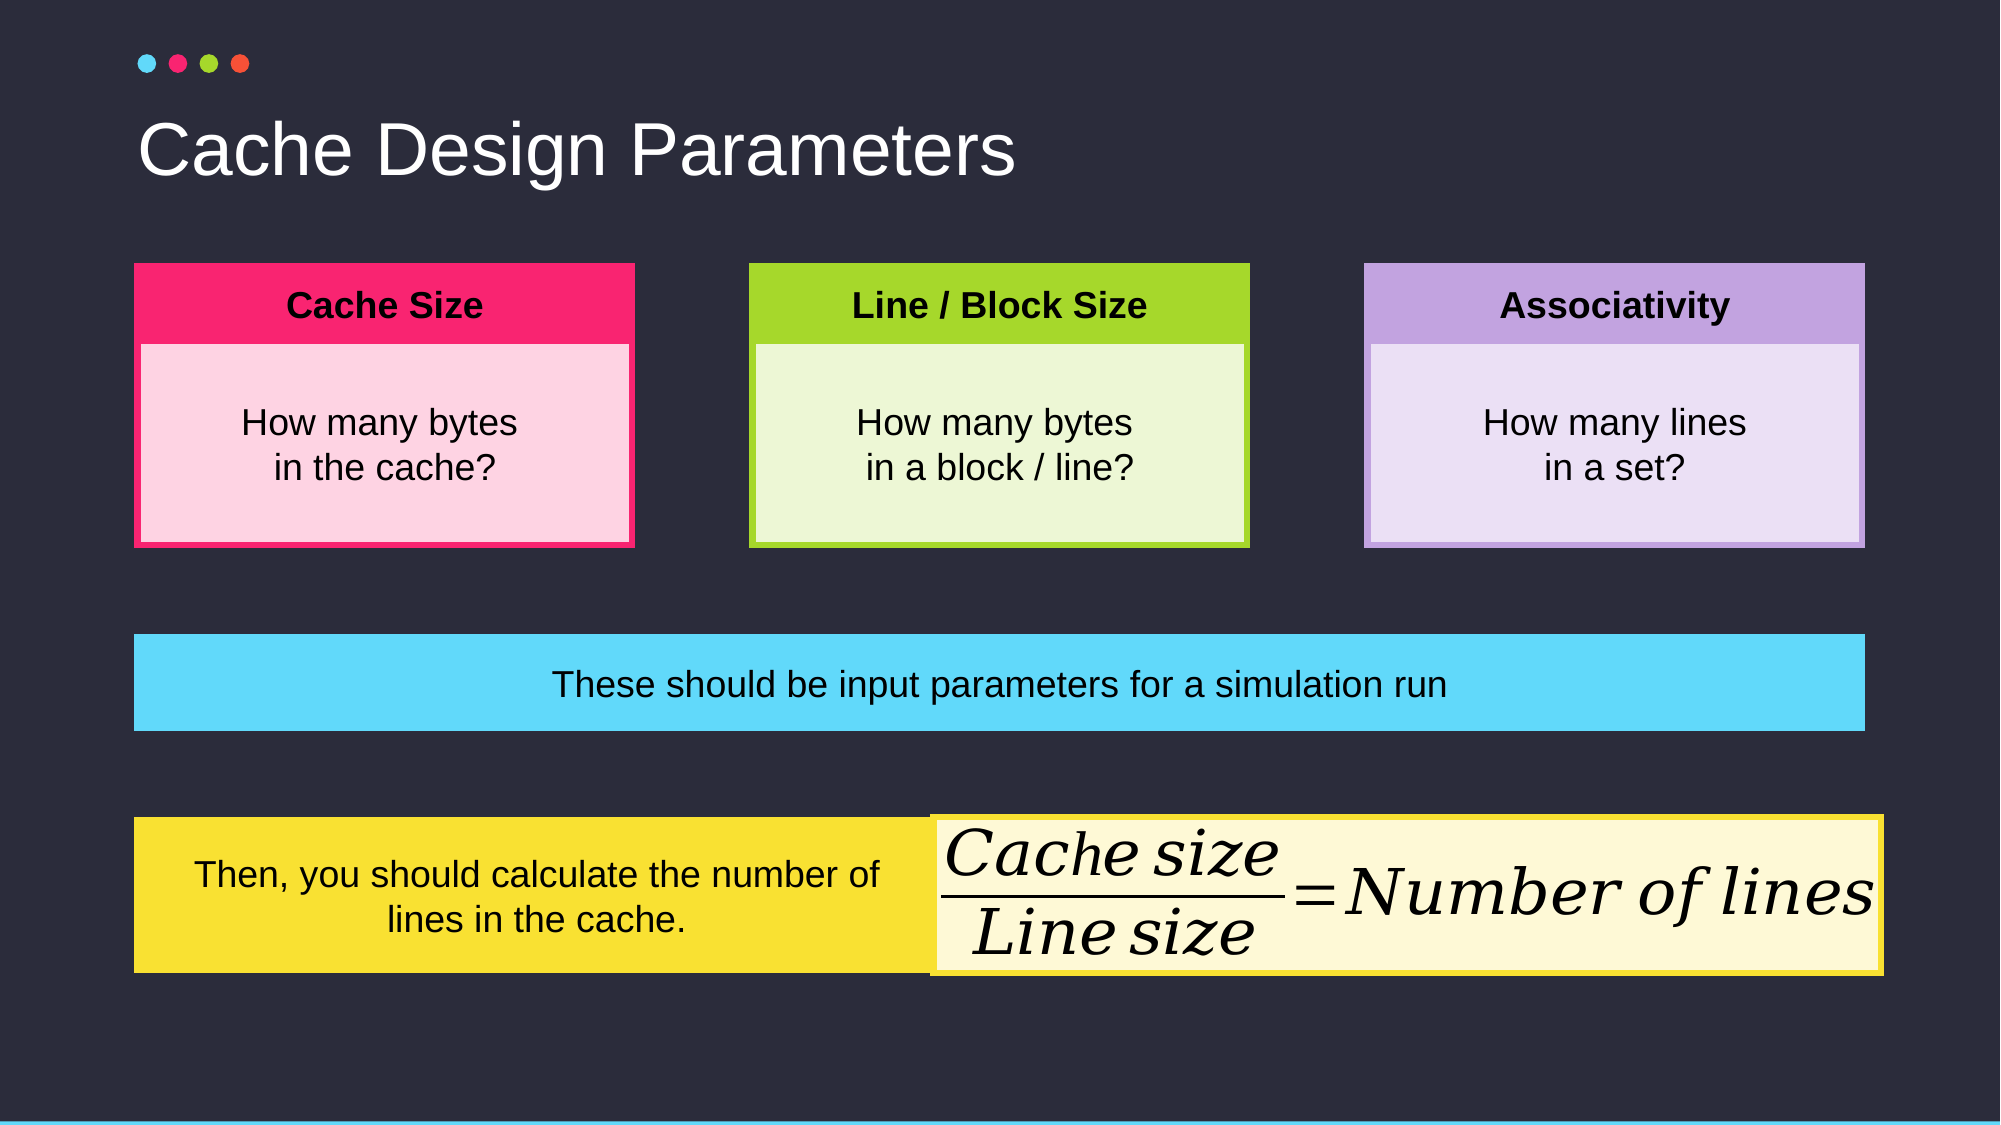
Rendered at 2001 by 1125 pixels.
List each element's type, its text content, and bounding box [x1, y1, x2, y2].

text_box Then, you should calculate the number of lines in the cache. [136, 819, 930, 971]
text_box Associativity [1366, 265, 1863, 340]
text_box How many lines in a set? [1366, 340, 1863, 546]
title Cache Design Parameters [137, 111, 1863, 193]
text_box Cache Size [136, 265, 633, 340]
text_box Line / Block Size [751, 265, 1248, 340]
text_box How many bytes in the cache? [136, 340, 633, 546]
text_box These should be input parameters for a simulation run [136, 636, 1863, 728]
text_box How many bytes in a block / line? [751, 340, 1248, 546]
